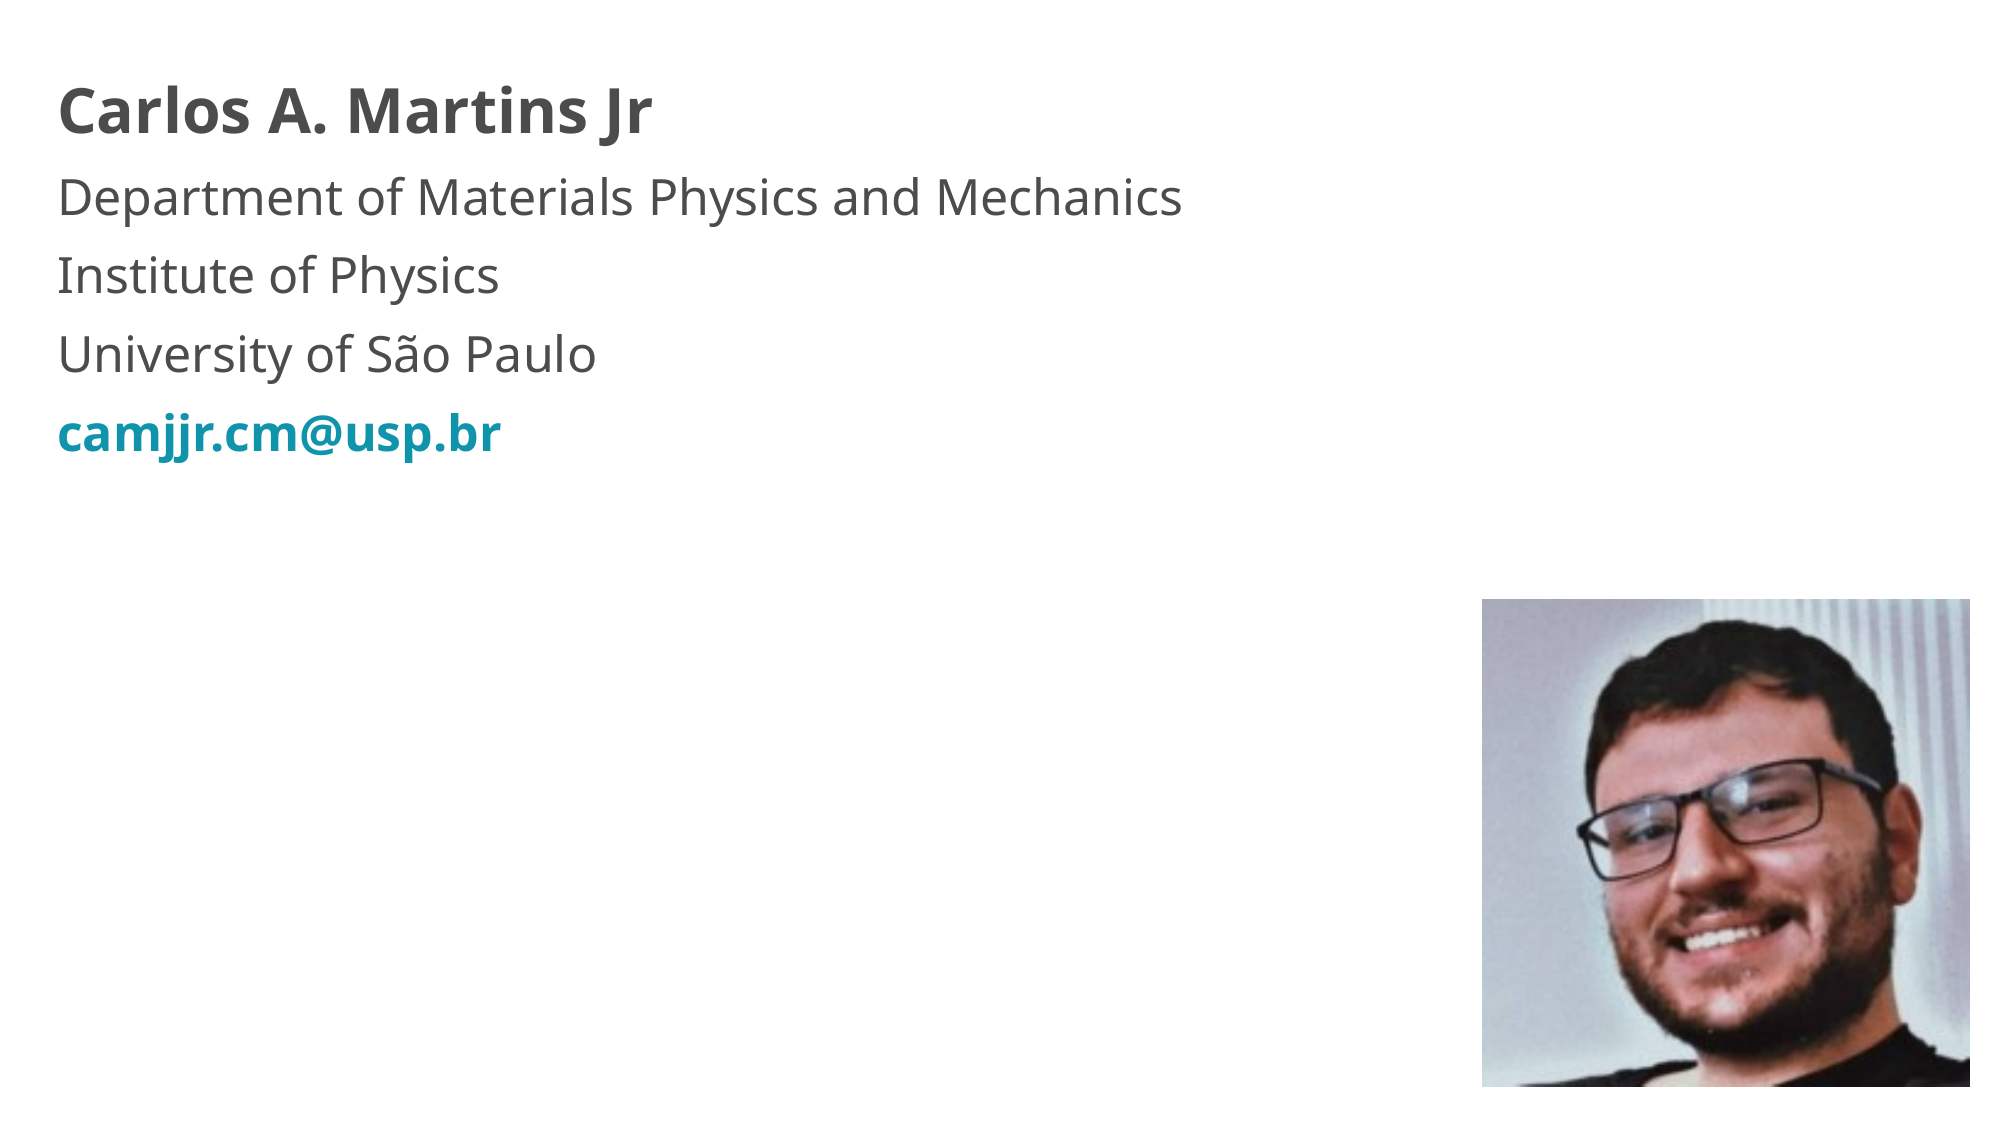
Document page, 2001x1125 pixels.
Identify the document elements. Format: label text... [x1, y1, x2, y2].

picture [1482, 599, 1970, 1087]
text_box Carlos A. Martins Jr Department of Materials Physics and Mechanics Institute of Physics University of São Paulo camjjr.cm@usp.br [33, 24, 1304, 474]
